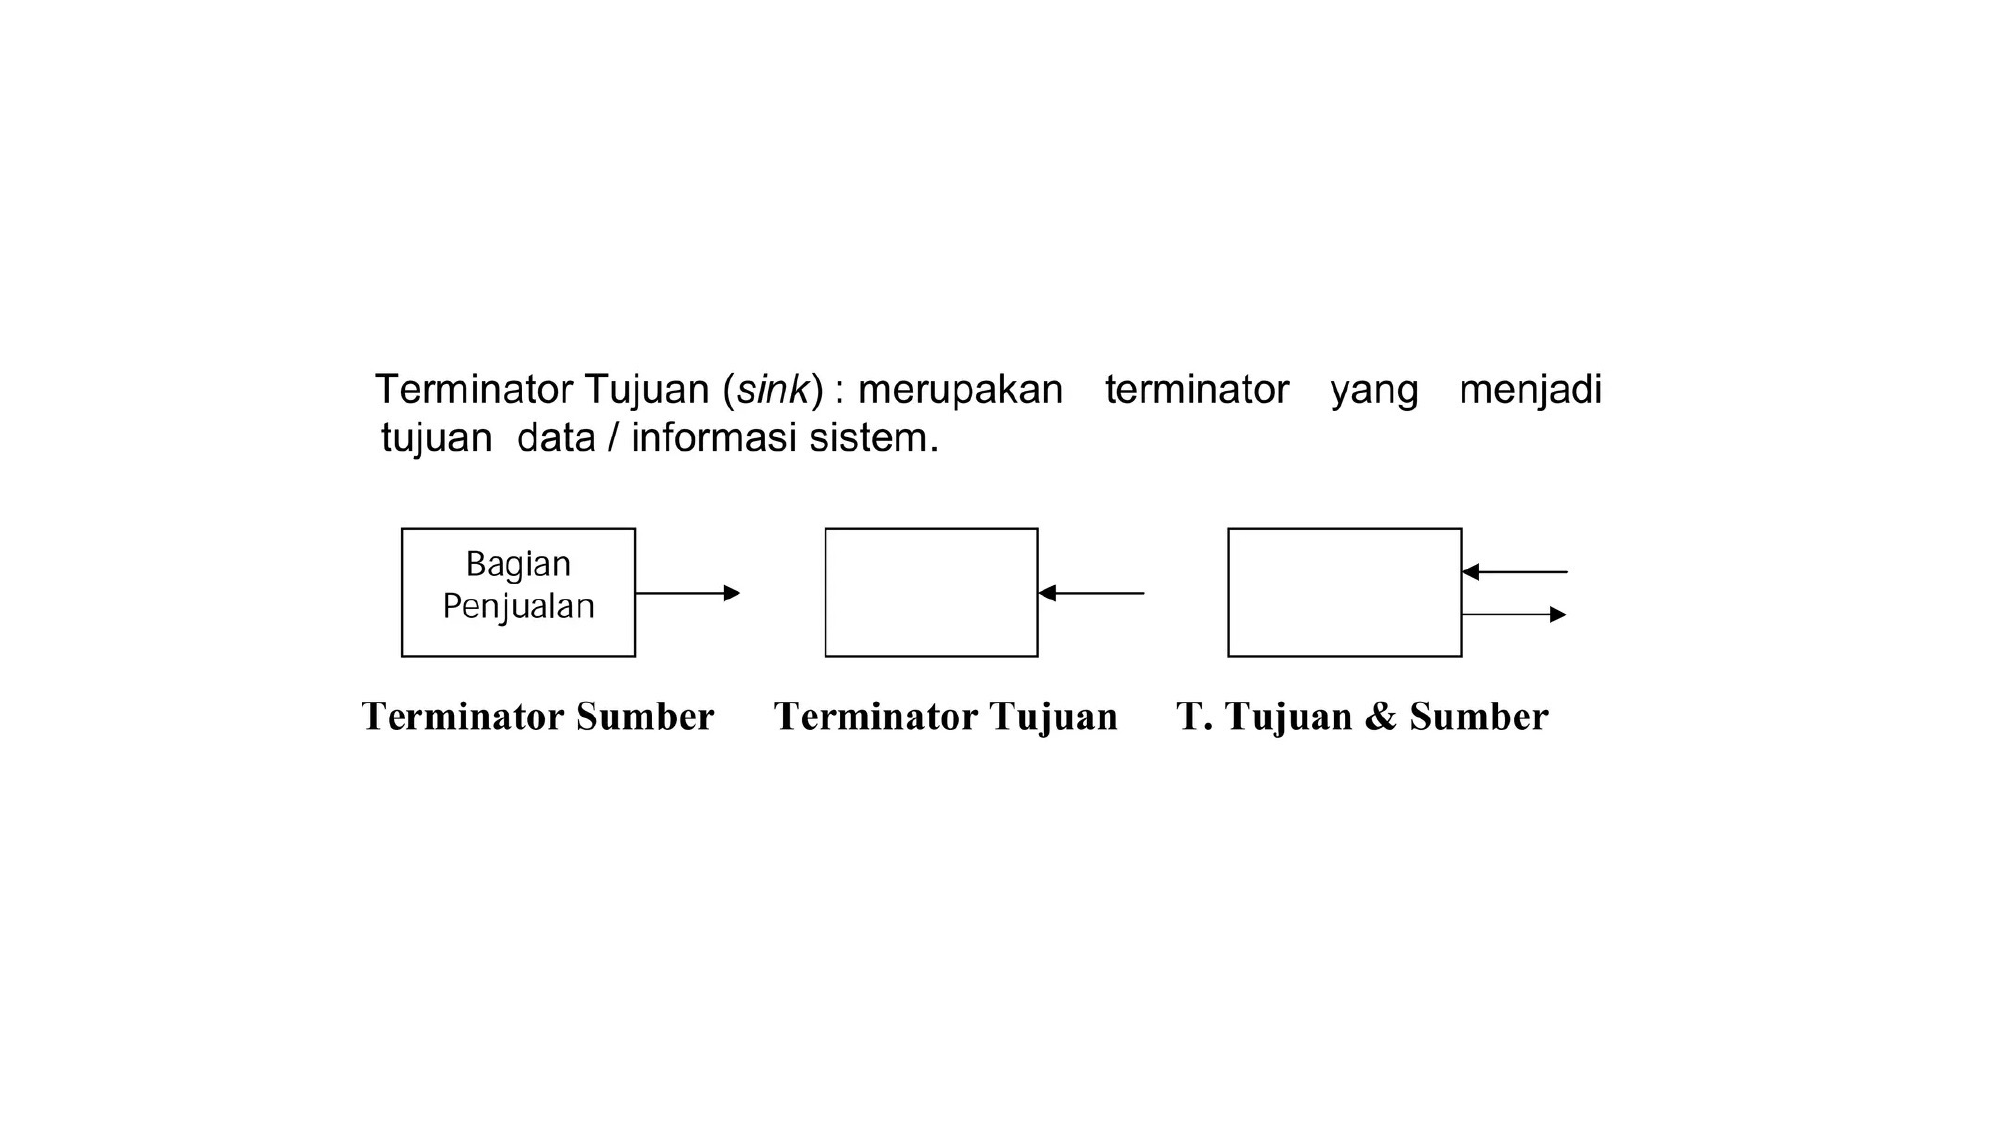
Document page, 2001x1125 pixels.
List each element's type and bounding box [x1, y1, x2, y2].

picture [362, 363, 1638, 762]
